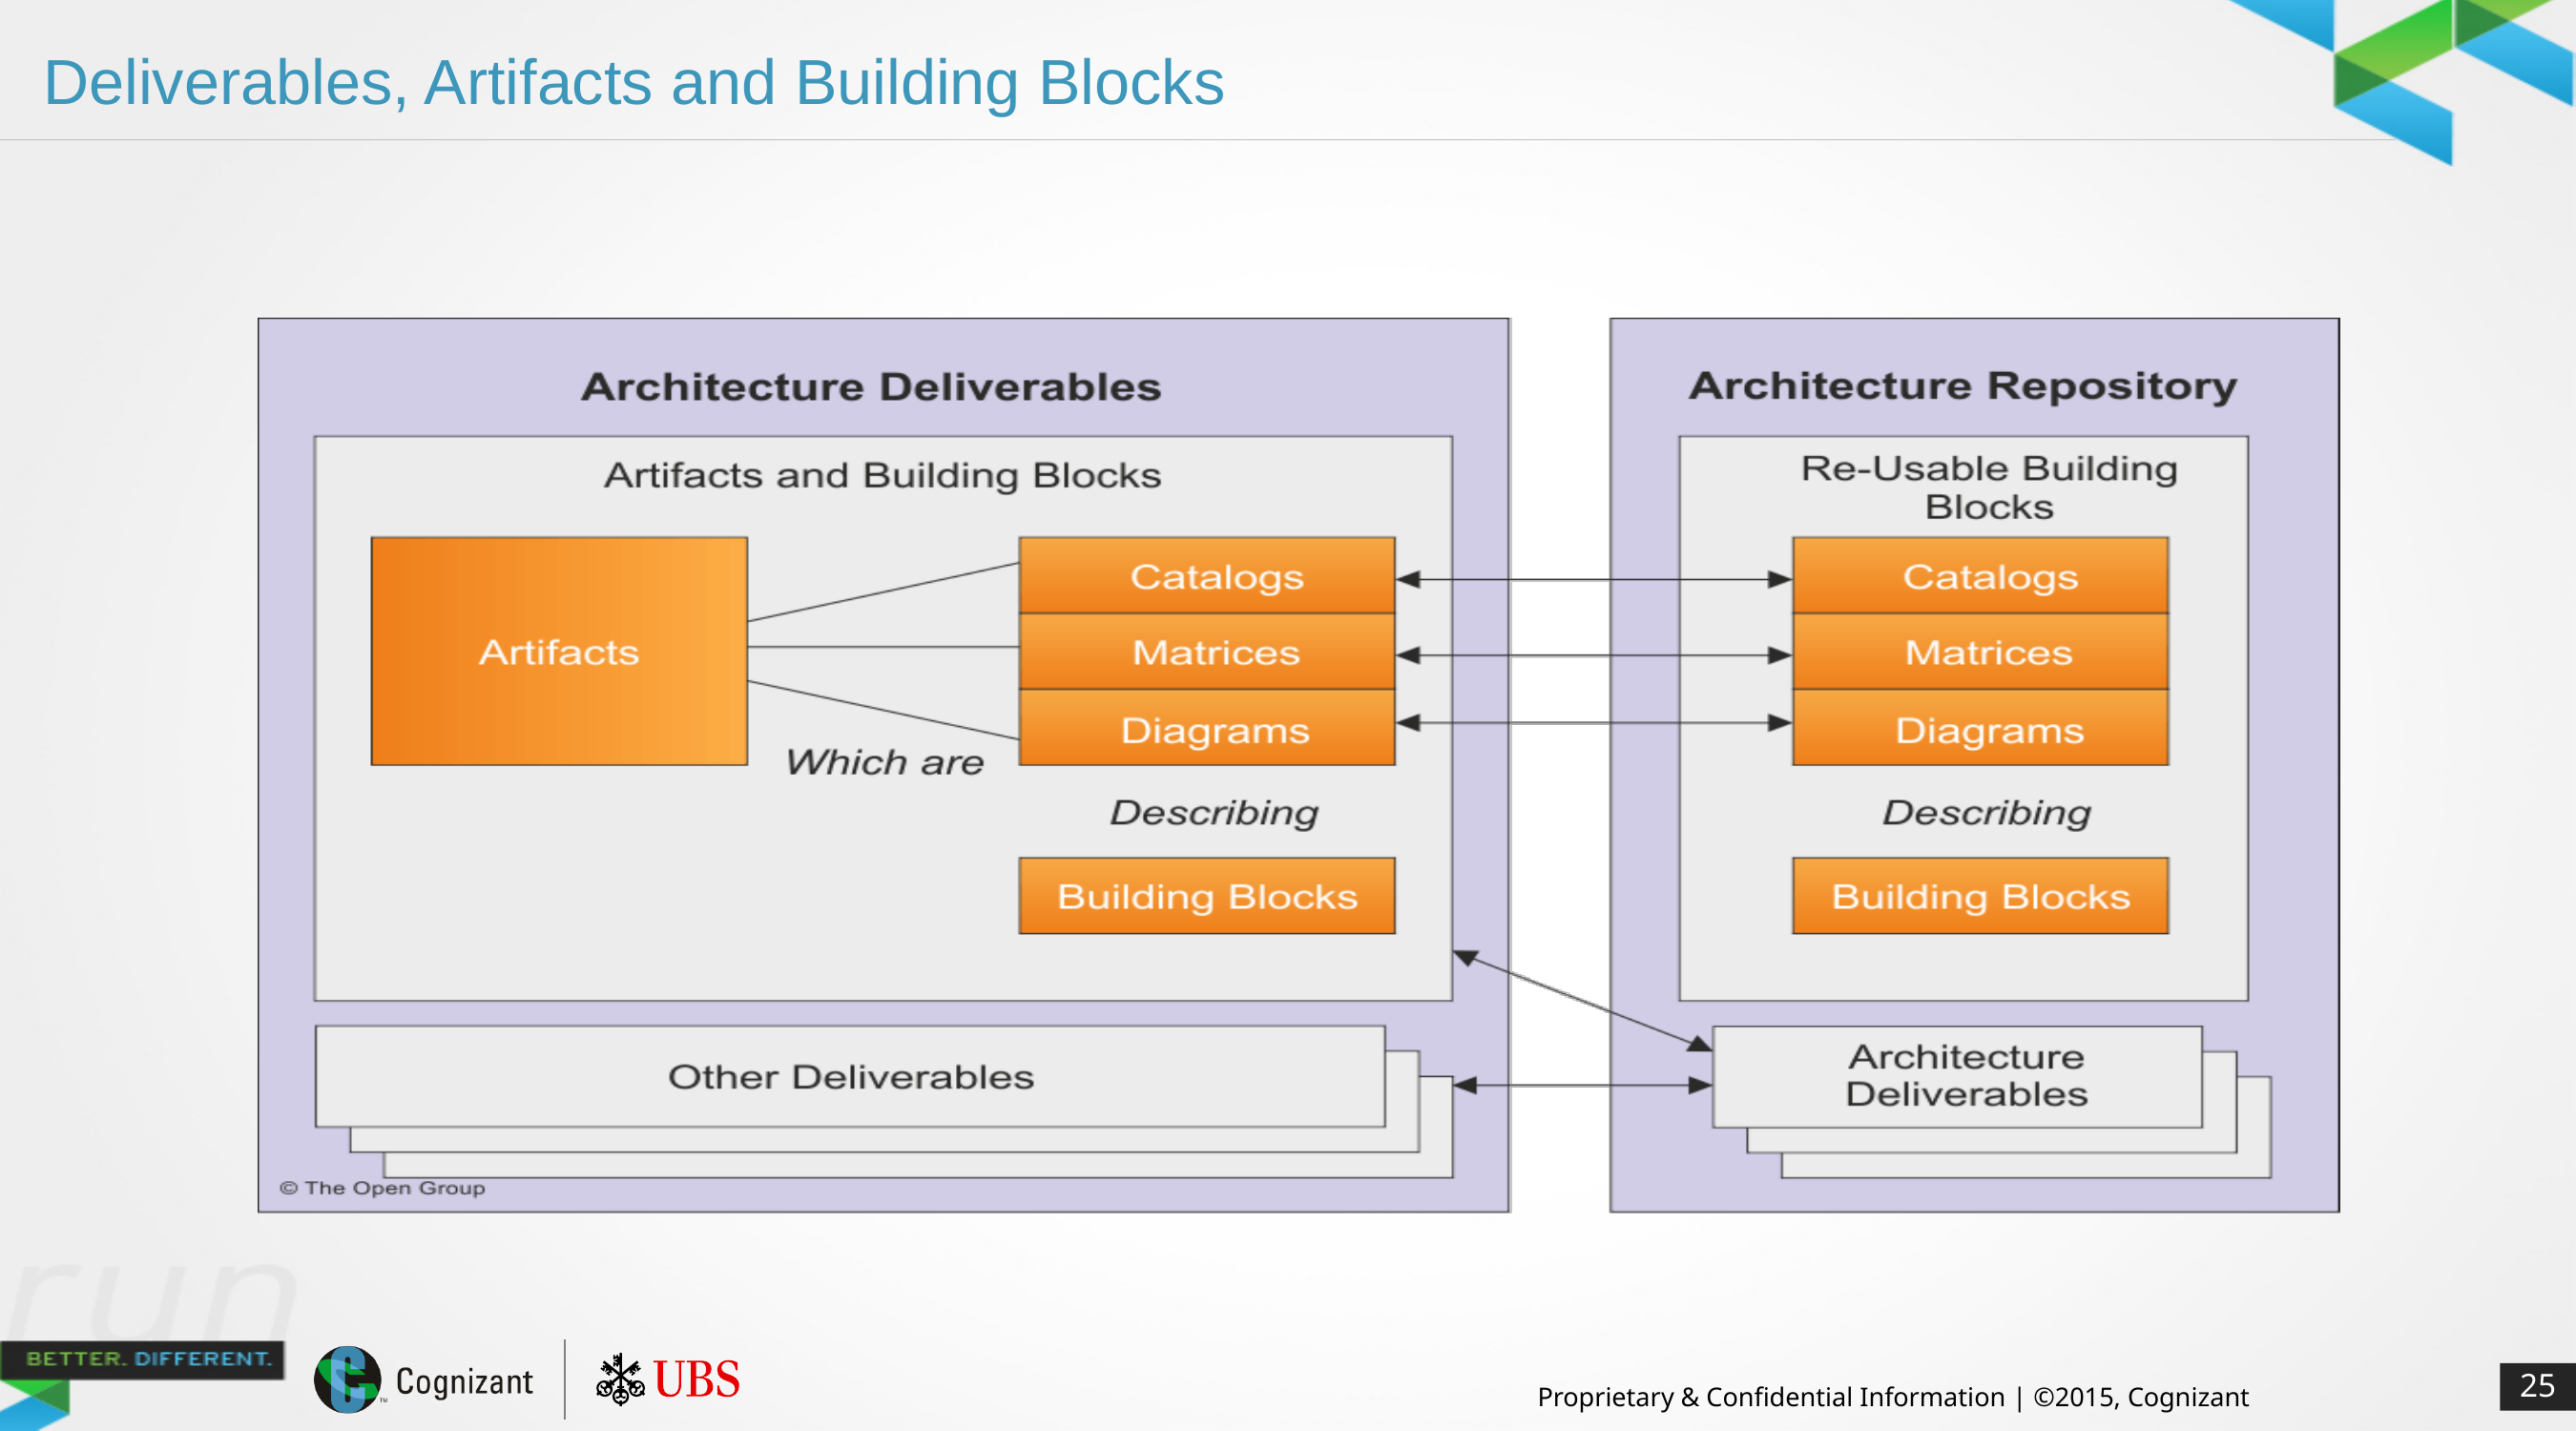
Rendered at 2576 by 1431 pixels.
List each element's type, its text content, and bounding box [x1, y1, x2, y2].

picture [0, 0, 2576, 1431]
title Deliverables, Artifacts and Building Blocks [43, 19, 2456, 139]
